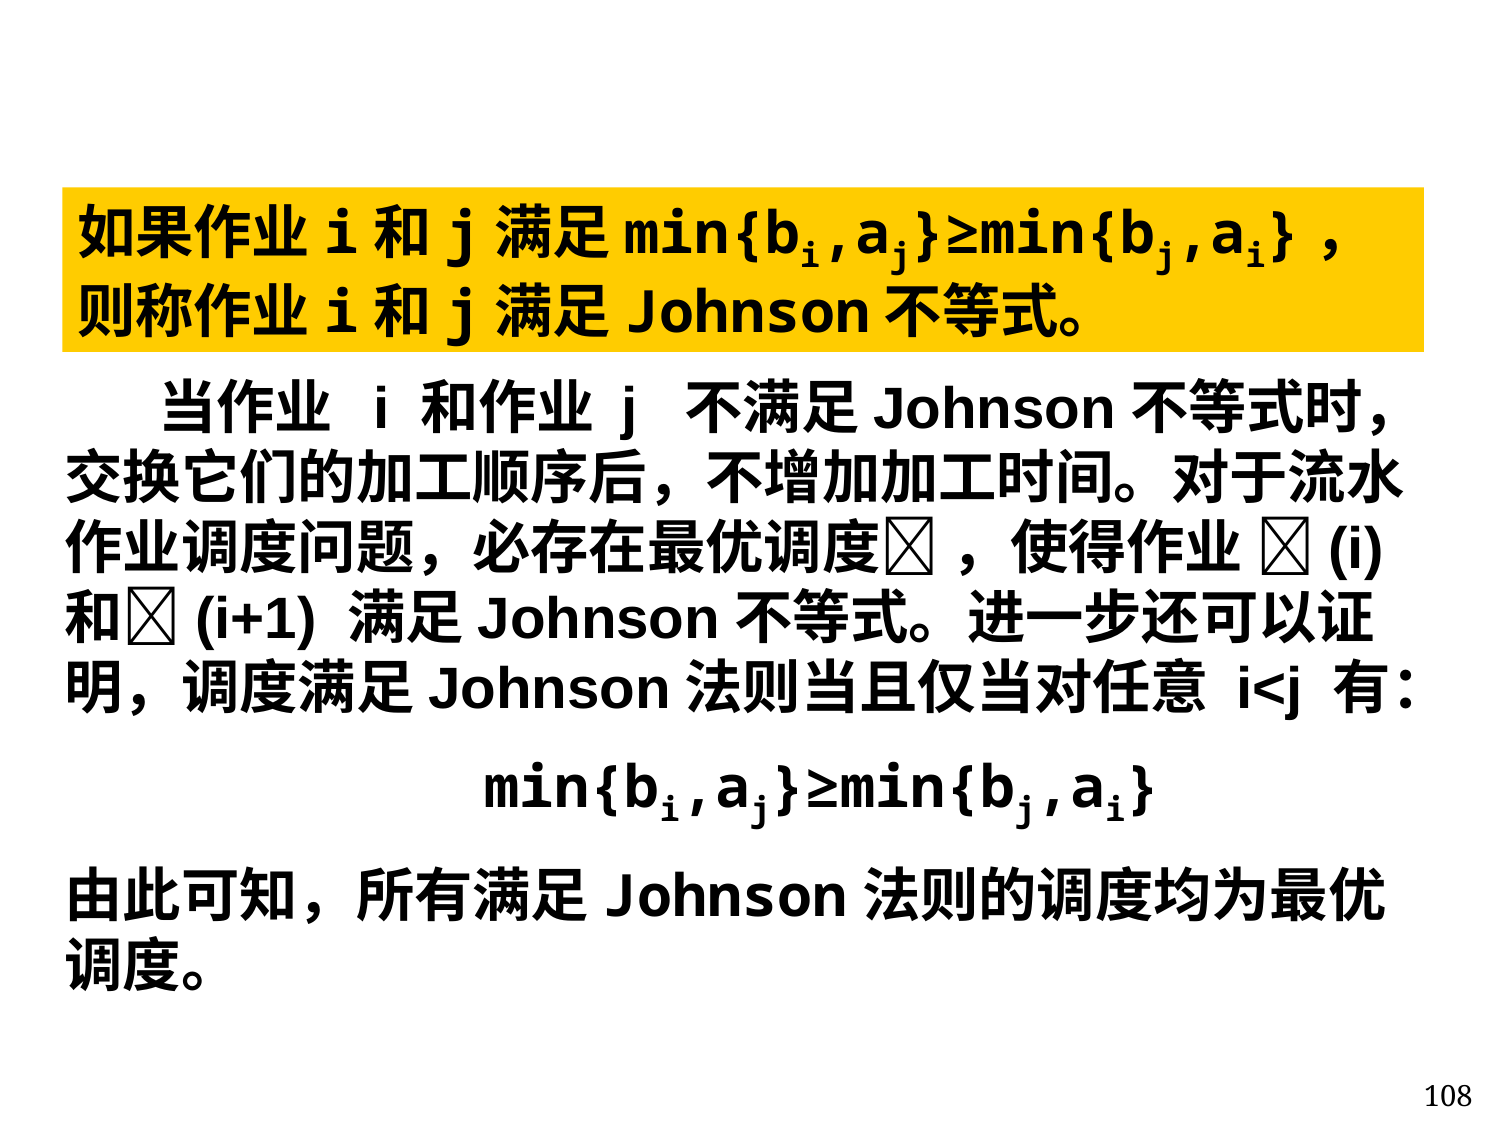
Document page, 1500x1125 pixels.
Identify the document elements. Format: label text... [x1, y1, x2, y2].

slide_number 108 [1174, 1049, 1488, 1125]
text_box 如果作业i和j满足min{bi,aj}≥min{bj,ai}，则称作业i和j满足Johnson不等式。 [62, 187, 1424, 352]
text_box 当作业 i 和作业 j 不满足Johnson不等式时，交换它们的加工顺序后，不增加加工时间。对于流水作业调度问题，必存在最优调度 ，使得作业 (i) 和(i+1) 满足Johnson不等式。进一步还可以证明，调度满足Johnson法则当且仅当对任意 i<j 有： min{bi,aj}≥min{bj,ai} 由此可知，所有满足Johnson法则的调度均为最优调度。 [50, 362, 1438, 1006]
